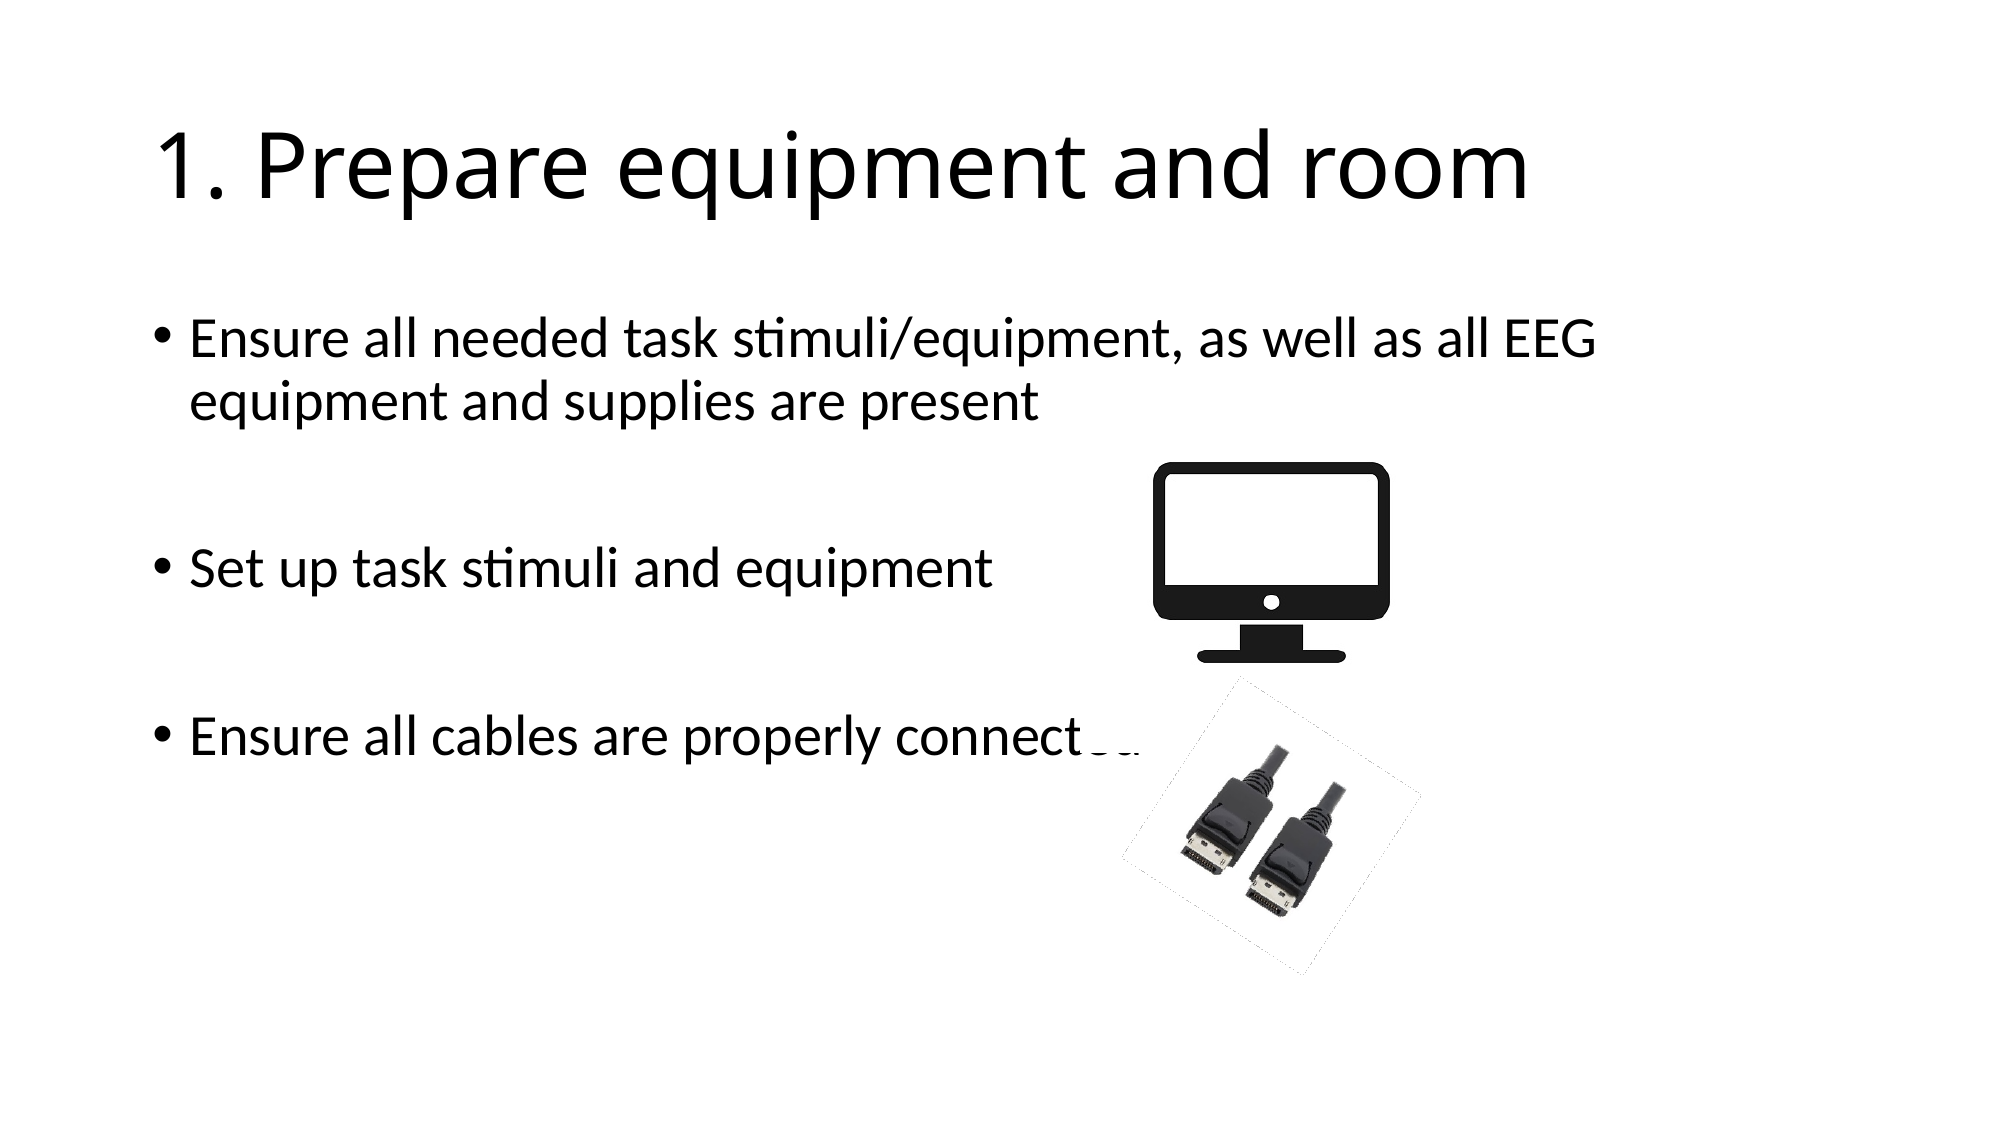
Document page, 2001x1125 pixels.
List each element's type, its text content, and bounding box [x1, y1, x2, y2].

list Ensure all needed task stimuli/equipment, as well as all EEG equipment and supplies are present Set up task stimuli and equipment Ensure all cables are properly connected [137, 299, 1863, 1014]
title 1. Prepare equipment and room [137, 59, 1863, 278]
picture [1080, 371, 1462, 975]
